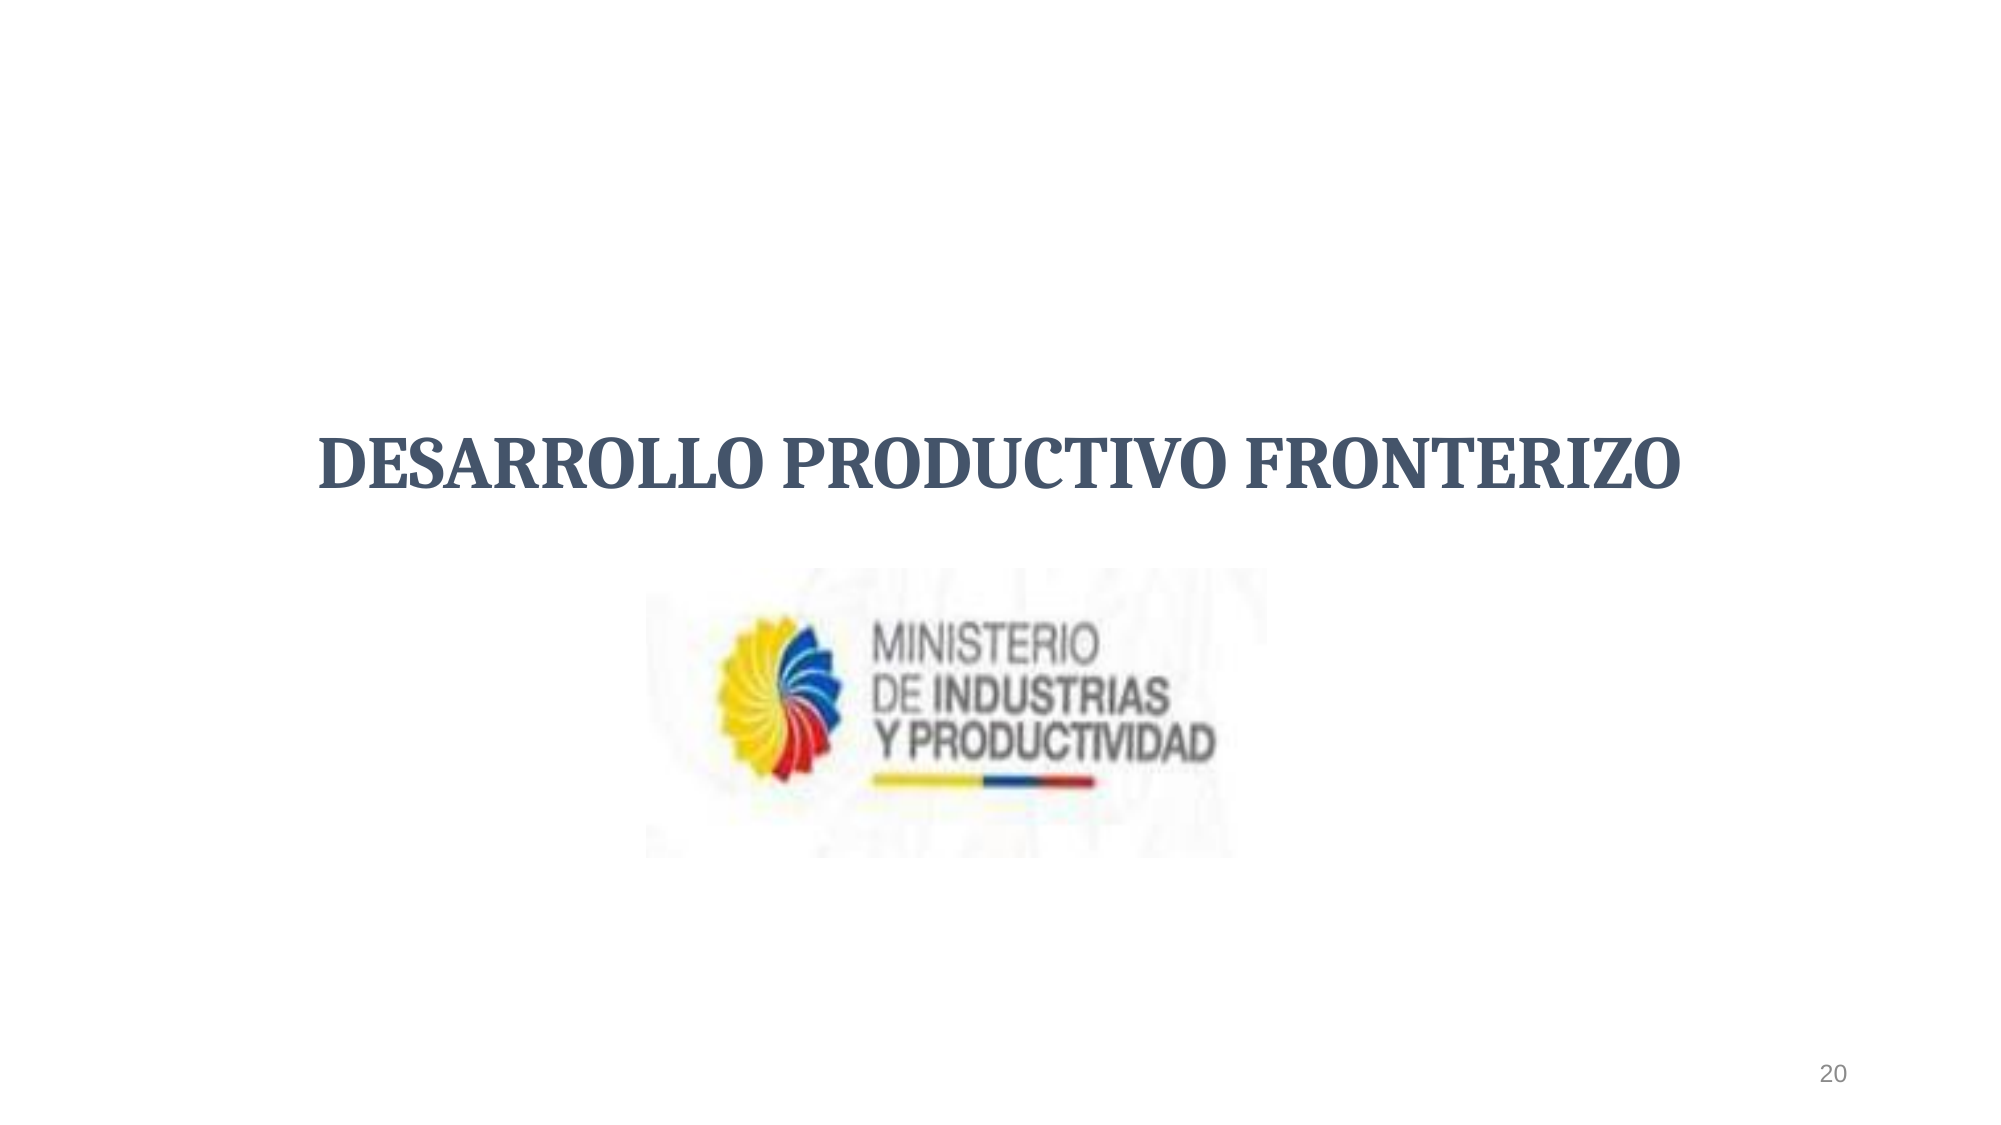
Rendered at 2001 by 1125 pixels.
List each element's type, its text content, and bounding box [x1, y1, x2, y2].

picture [646, 568, 1267, 858]
text_box DESARROLLO PRODUCTIVO FRONTERIZO [259, 406, 1741, 511]
slide_number 20 [1412, 1042, 1863, 1103]
